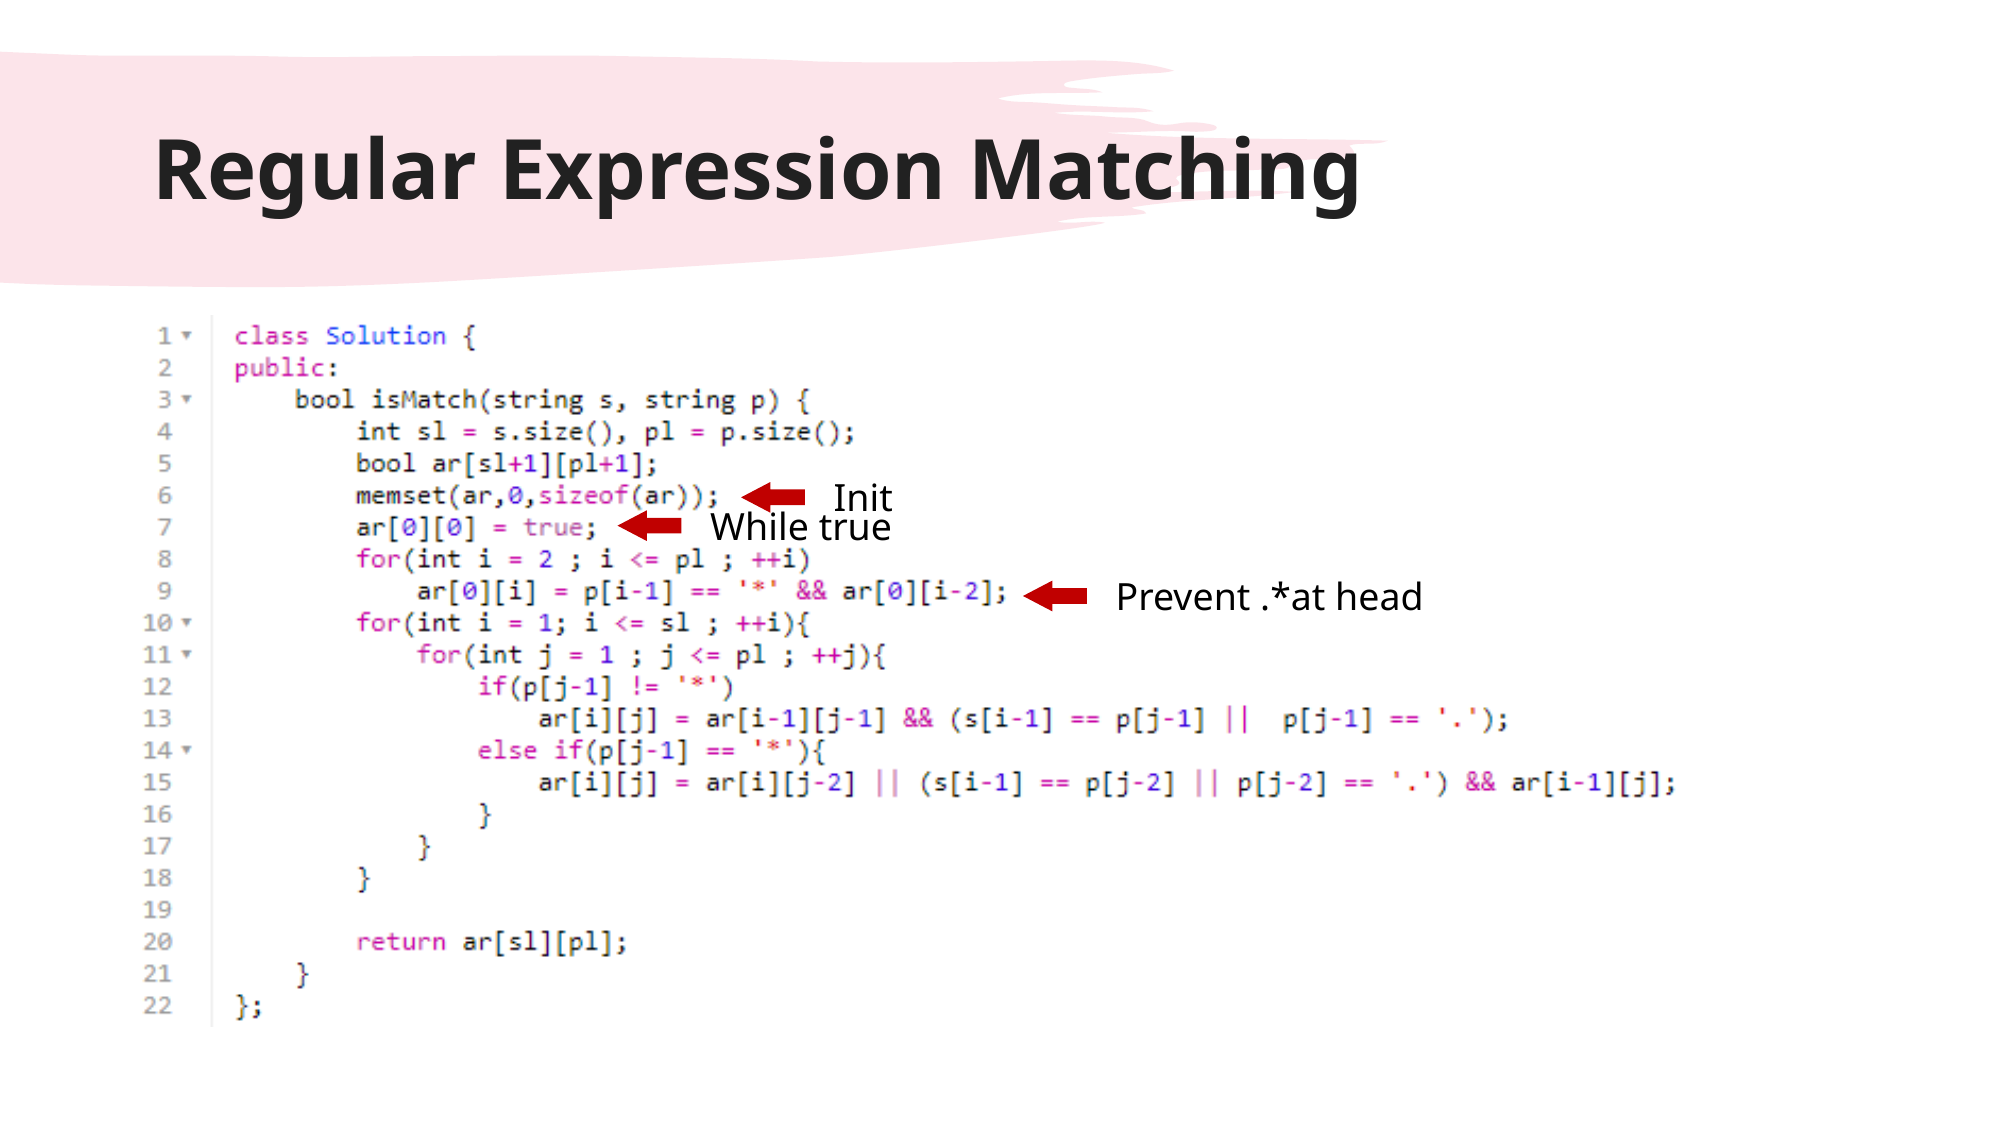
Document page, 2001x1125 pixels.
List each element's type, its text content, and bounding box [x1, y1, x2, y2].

picture [122, 315, 1701, 1028]
title Regular Expression Matching [137, 59, 1863, 278]
